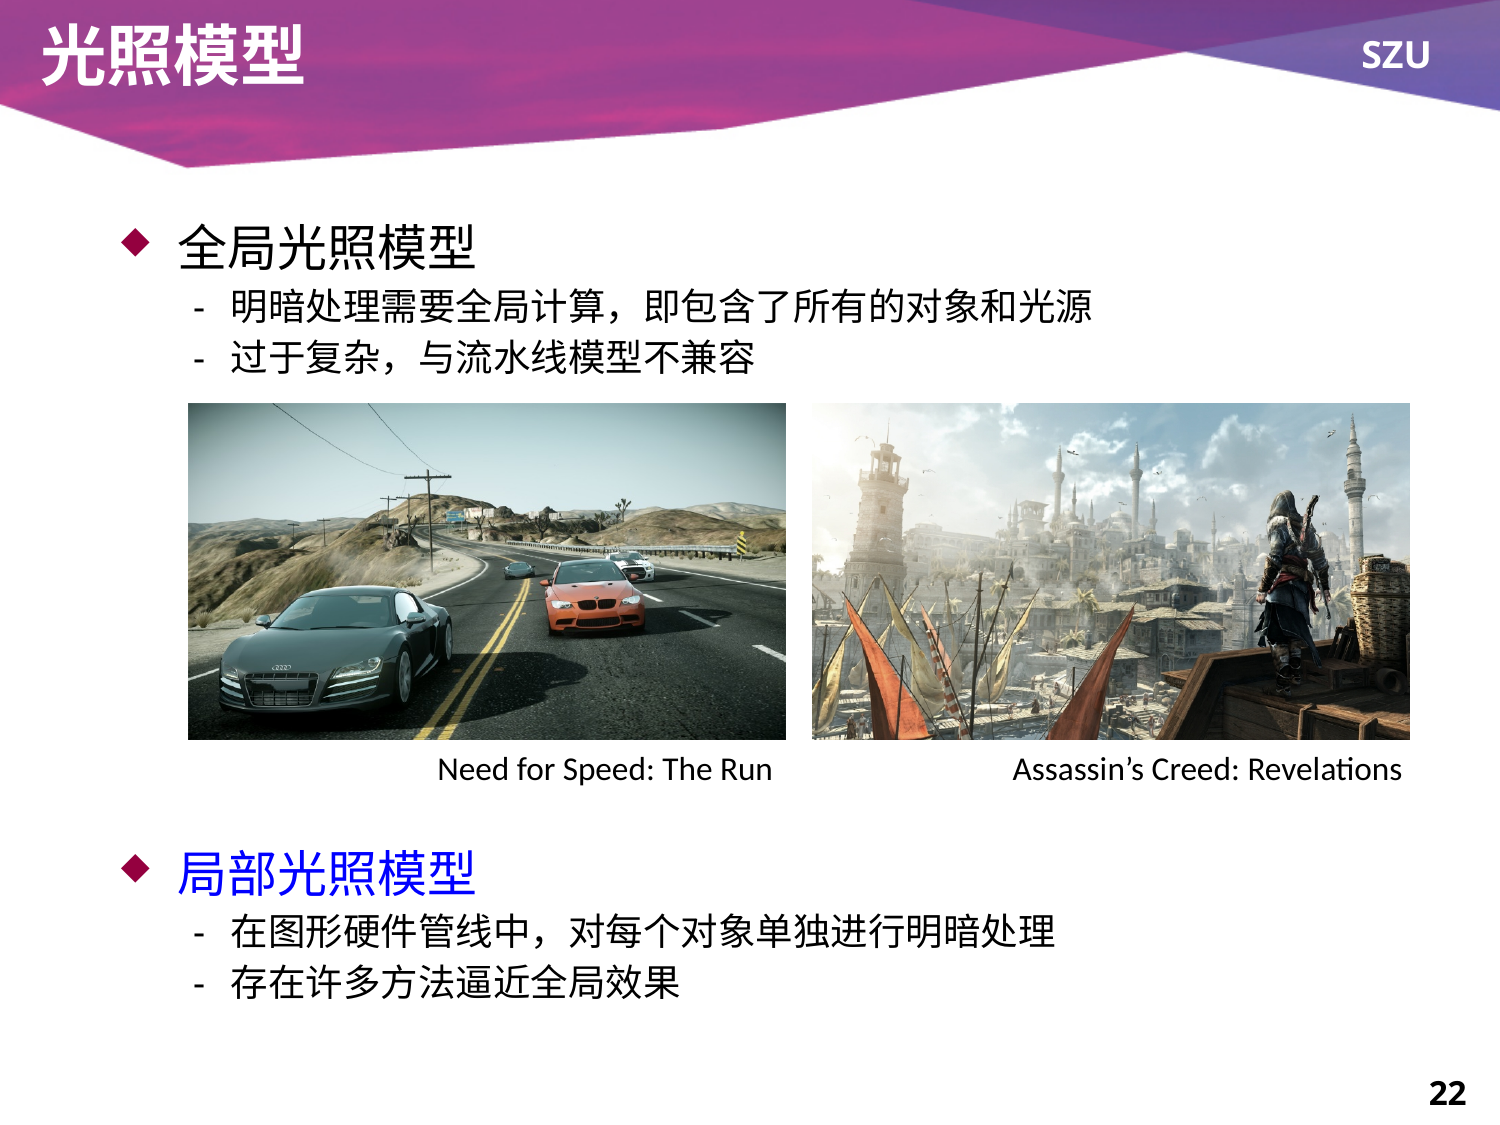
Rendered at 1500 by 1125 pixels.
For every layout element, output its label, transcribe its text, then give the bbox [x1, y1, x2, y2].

text_box Assassin’s Creed: Revelations [997, 739, 1418, 794]
title 光照模型 [25, 15, 1320, 104]
picture [188, 403, 786, 740]
list 全局光照模型 明暗处理需要全局计算，即包含了所有的对象和光源 过于复杂，与流水线模型不兼容 局部光照模型 在图形硬件管线中，对每个对象单独进行明暗处理 存在许多方法逼近全局效果 [103, 216, 1397, 1066]
slide_number 22 [1384, 1065, 1500, 1125]
picture [0, 0, 1500, 1125]
text_box Need for Speed: The Run [422, 739, 789, 794]
